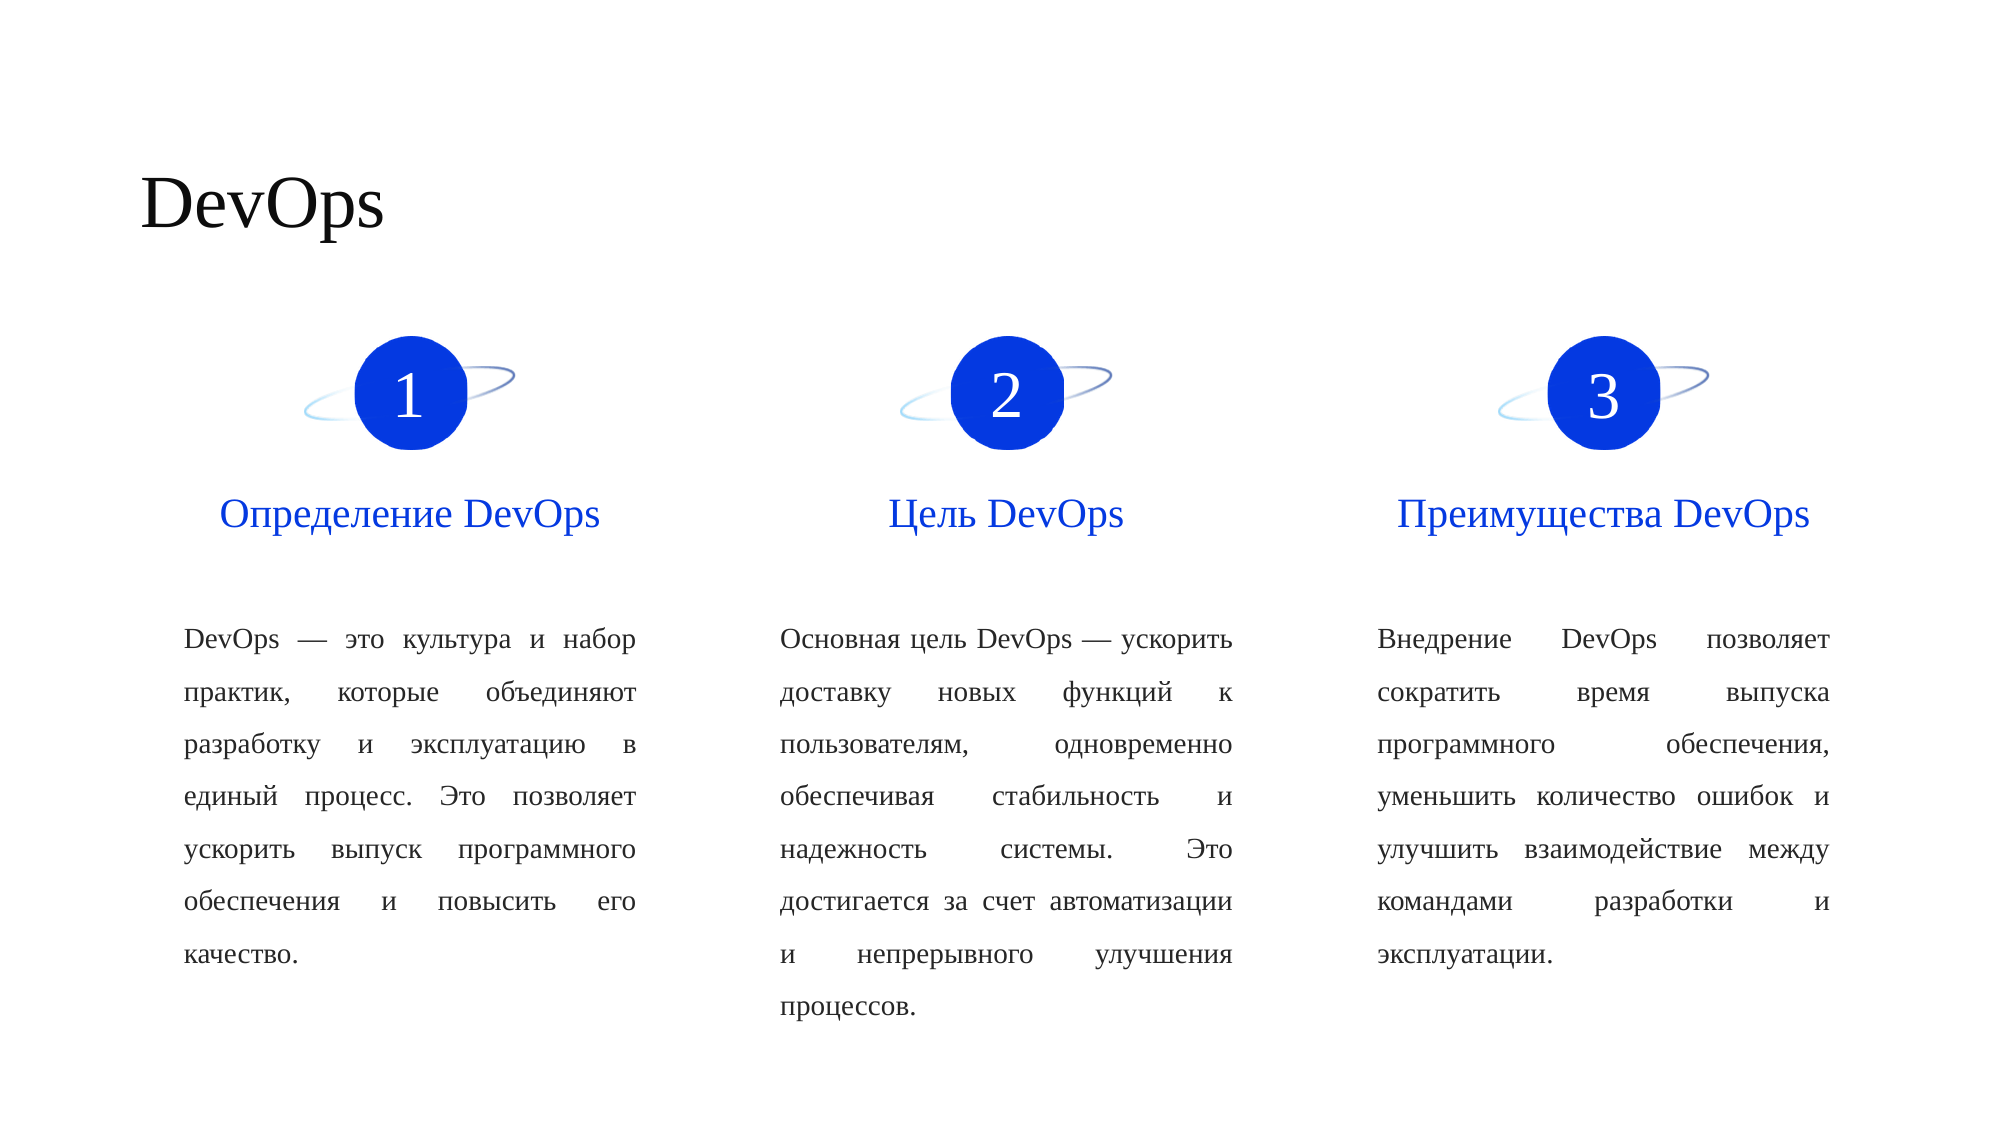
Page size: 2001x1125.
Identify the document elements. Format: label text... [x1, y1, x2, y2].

picture [1498, 336, 1710, 450]
text_box Цель DevOps [776, 485, 1237, 615]
picture [900, 336, 1113, 450]
text_box Преимущества DevOps [1373, 485, 1834, 615]
text_box Внедрение DevOps позволяет сократить время выпуска программного обеспечения, уменьшить количество ошибок и улучшить взаимодействие между командами разработки и эксплуатации. [1377, 601, 1831, 1037]
picture [304, 336, 516, 450]
text_box Основная цель DevOps — ускорить доставку новых функций к пользователям, одновременно обеспечивая стабильность и надежность системы. Это достигается за счет автоматизации и непрерывного улучшения процессов. [780, 601, 1234, 1037]
text_box Определение DevOps [180, 485, 641, 615]
text_box DevOps [140, 107, 1860, 243]
text_box DevOps — это культура и набор практик, которые объединяют разработку и эксплуатацию в единый процесс. Это позволяет ускорить выпуск программного обеспечения и повысить его качество. [183, 601, 637, 1037]
